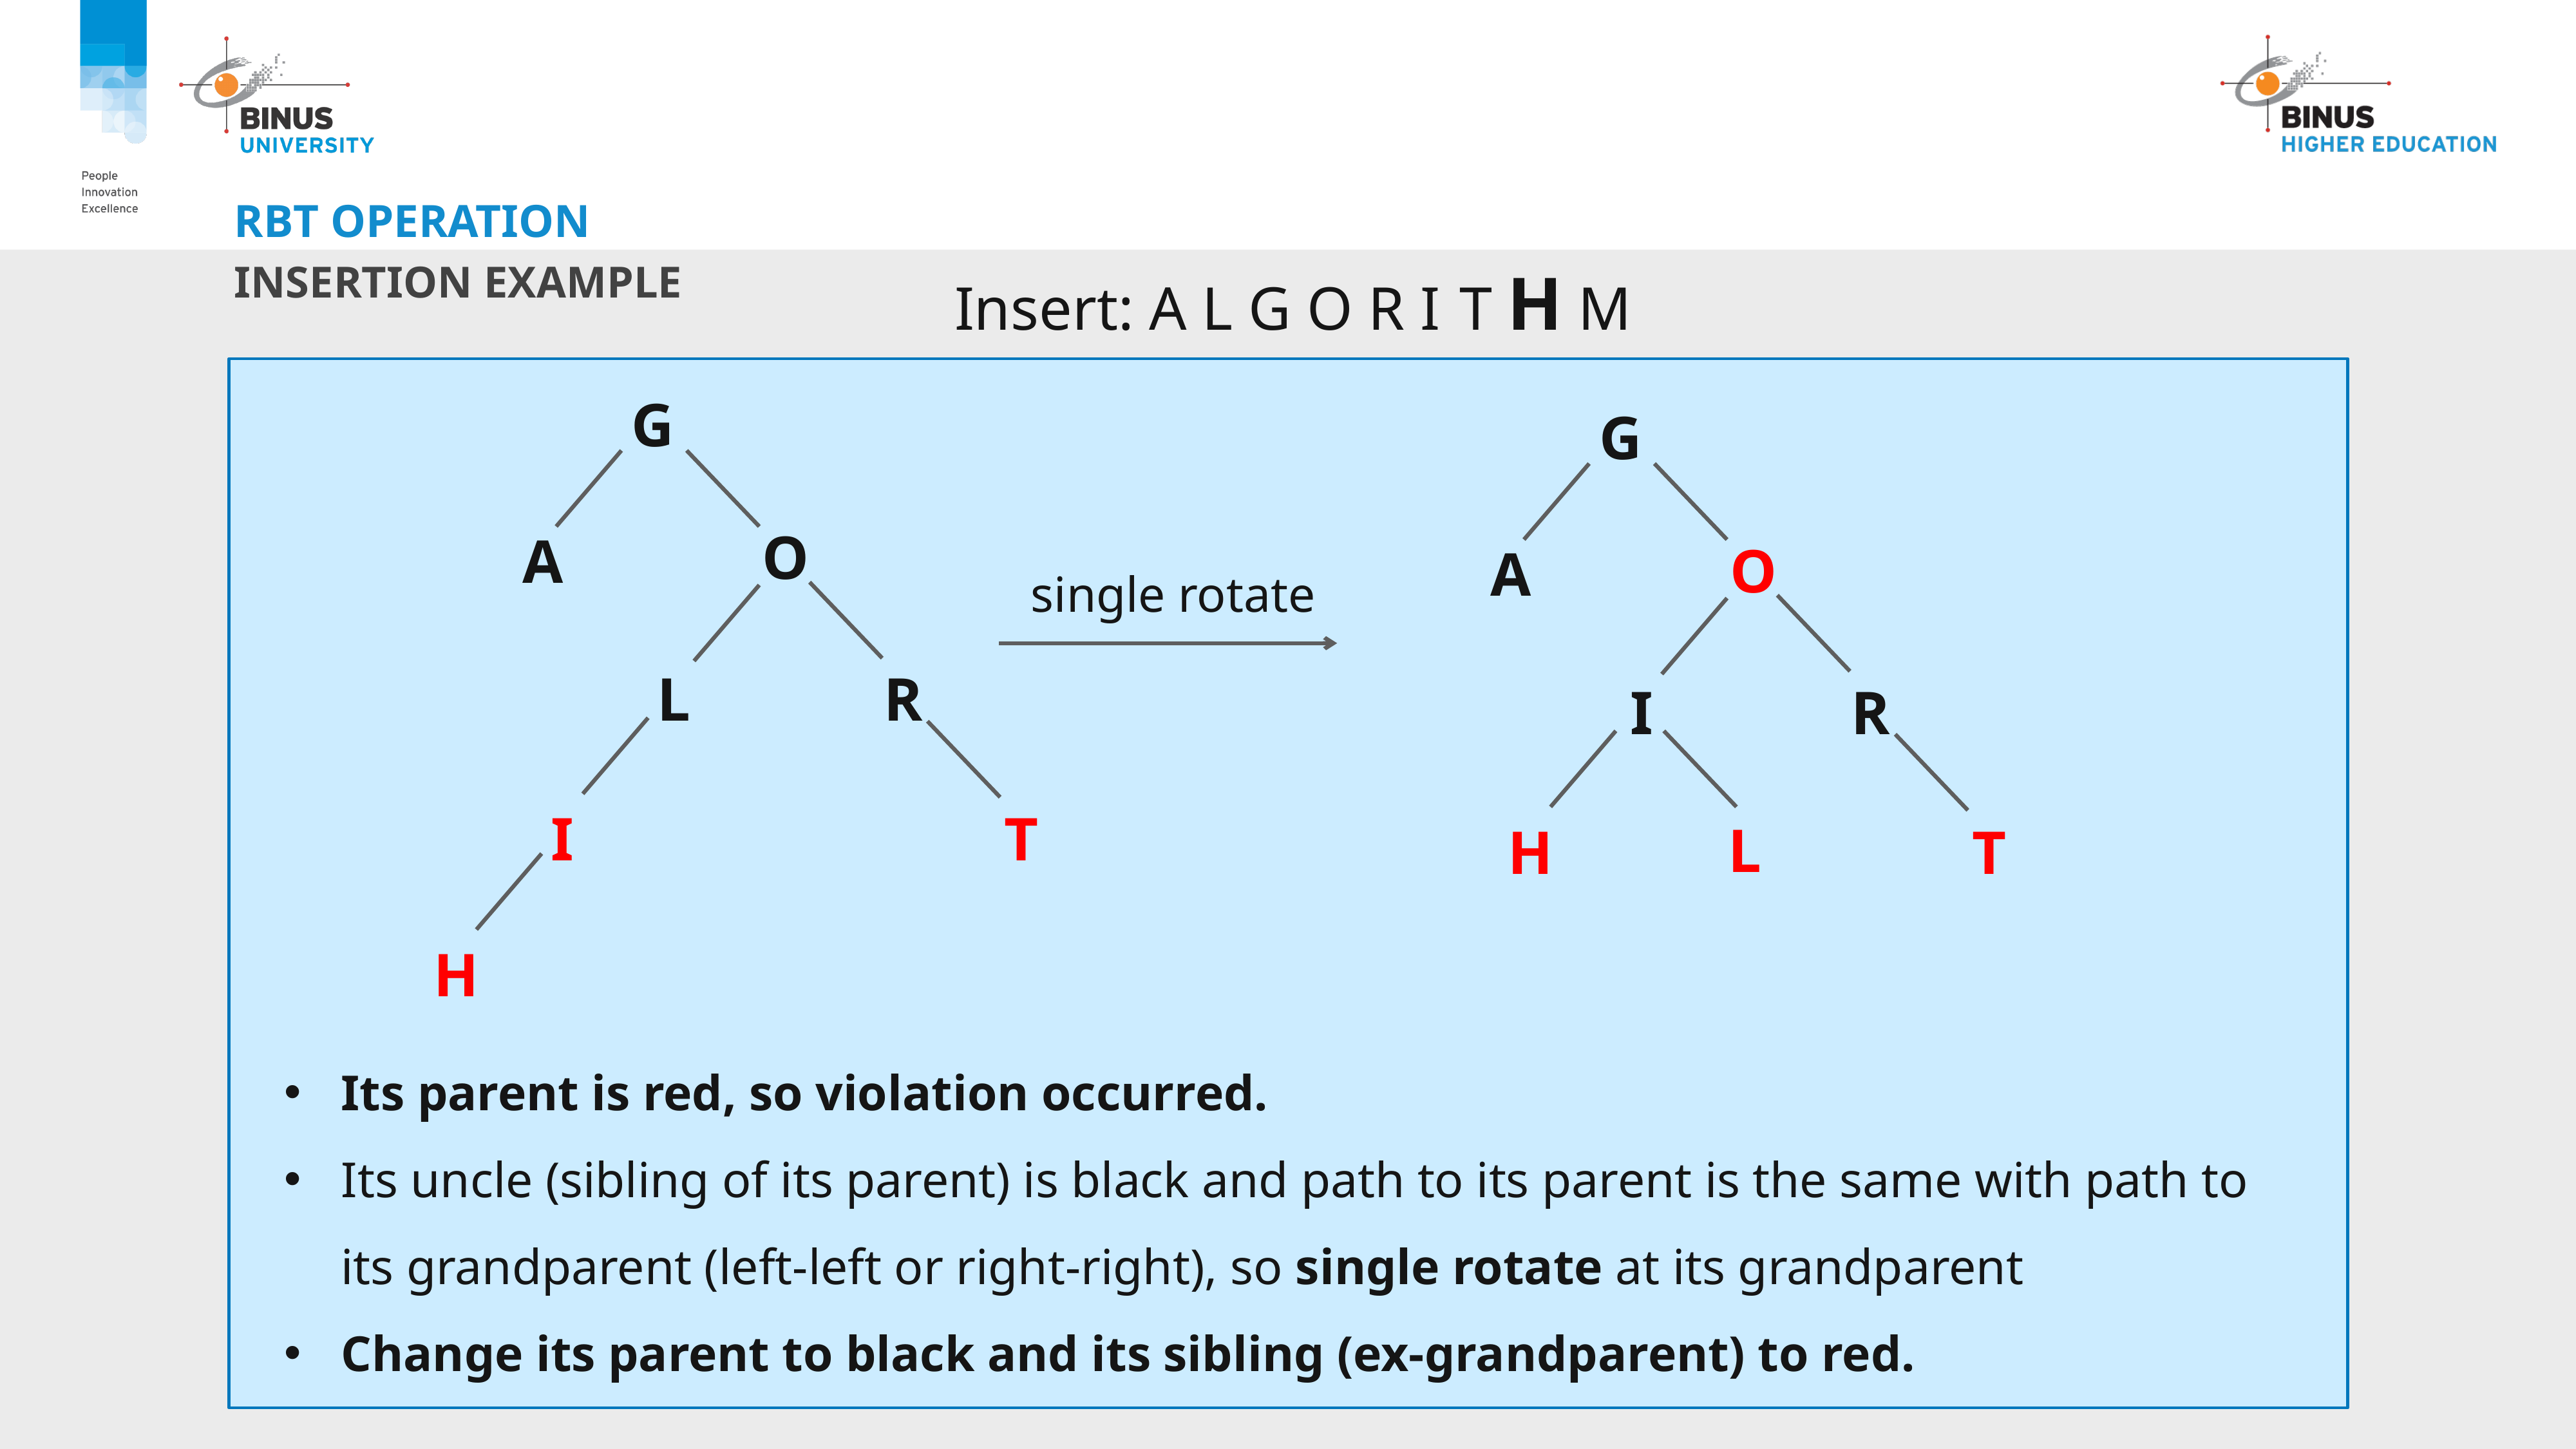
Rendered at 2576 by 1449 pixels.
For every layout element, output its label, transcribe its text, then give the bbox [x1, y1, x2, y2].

picture [2199, 0, 2496, 156]
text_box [512, 382, 1049, 879]
text_box H [424, 933, 489, 1014]
text_box single rotate [1049, 559, 1356, 627]
picture [80, 66, 147, 144]
picture [174, 25, 374, 161]
text_box Insert: A L G O R I T H M [945, 252, 1642, 350]
text_box Its parent is red, so violation occurred. Its uncle (sibling of its parent) is black and path to its parent is the same with path to its grandparent (left-left or right-right), so single rotate at its grandparent Change its parent to black and its sibling (ex-grandparent) to red. [274, 1028, 2312, 1449]
picture [81, 146, 146, 213]
title RBT OPERATION [228, 197, 1784, 252]
text_box [227, 357, 2349, 1409]
list INSERTION EXAMPLE [228, 255, 945, 341]
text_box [1480, 395, 2017, 892]
